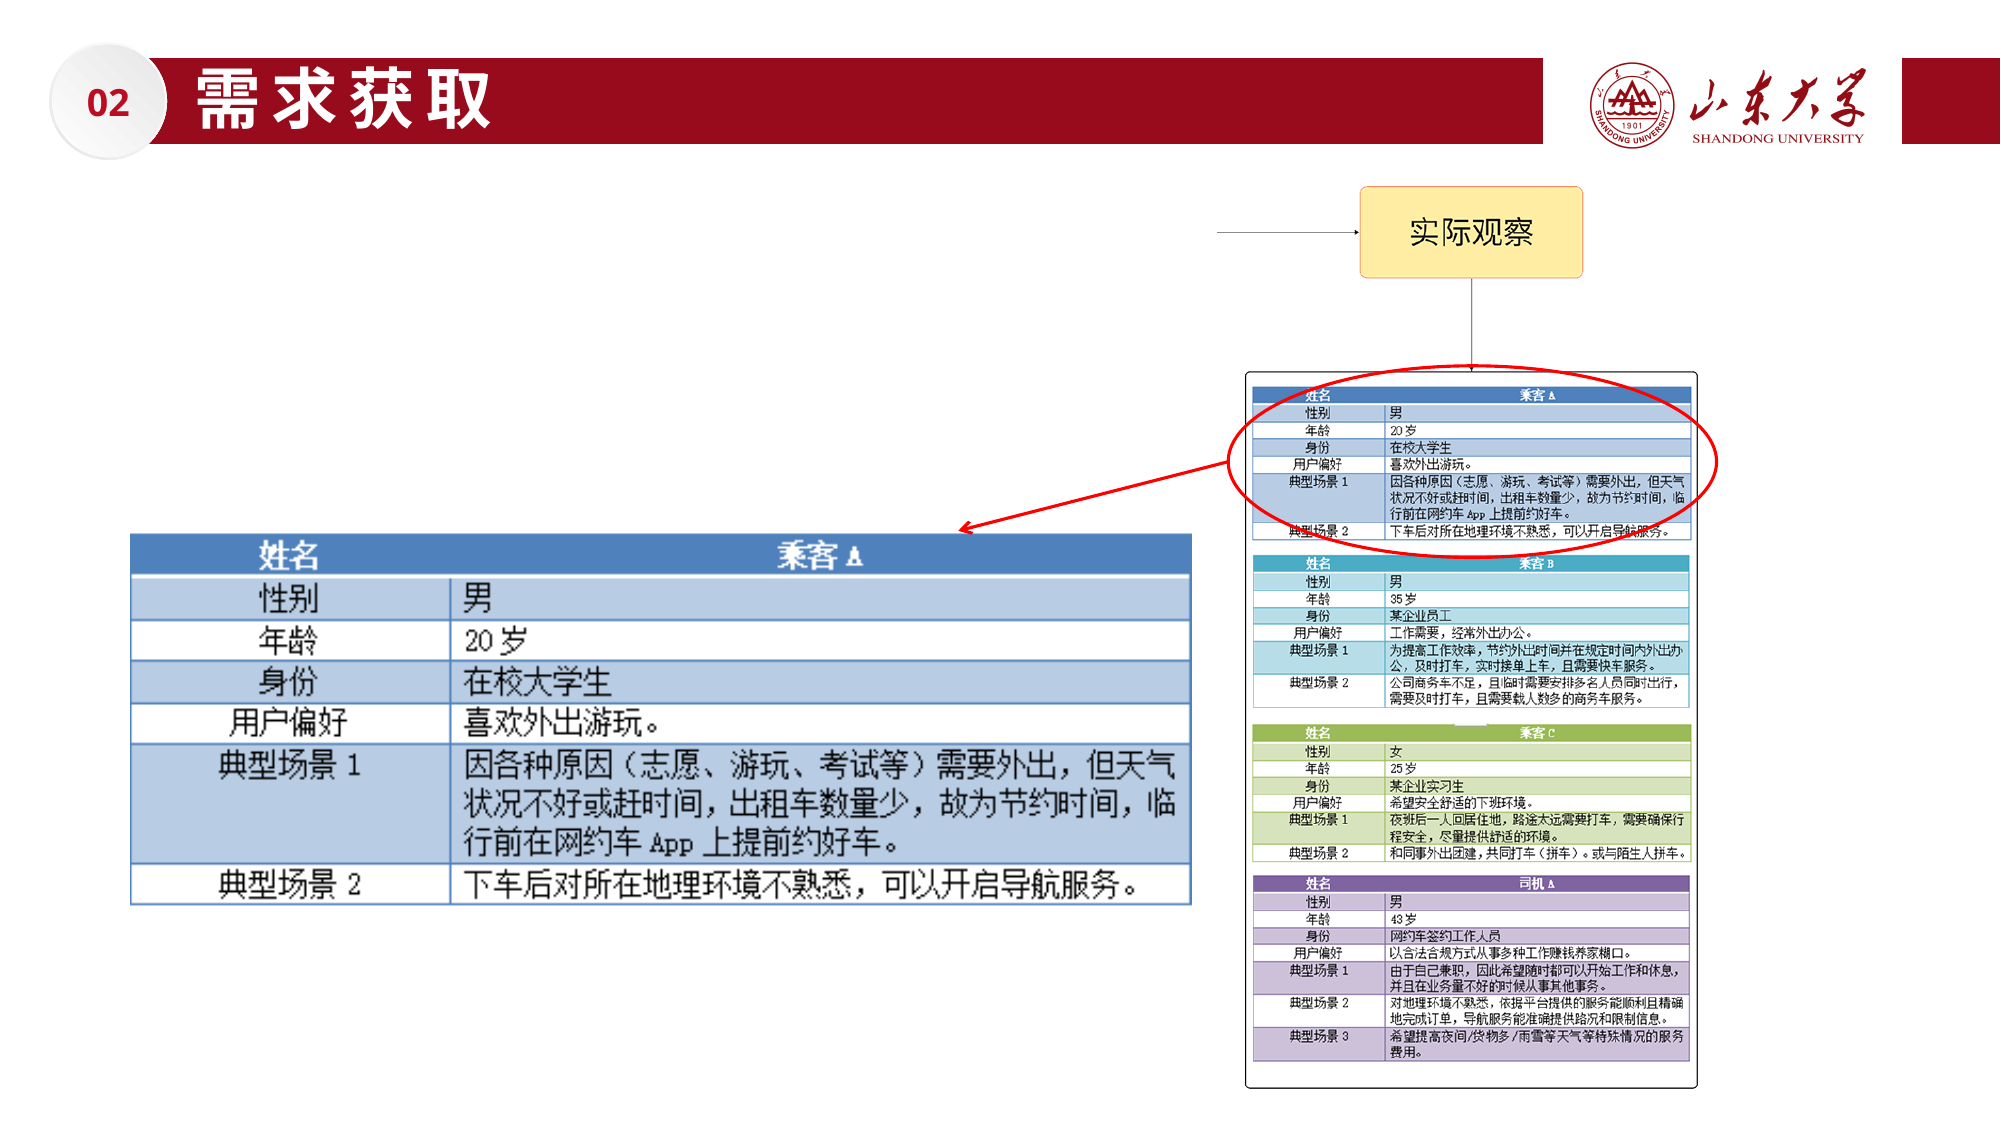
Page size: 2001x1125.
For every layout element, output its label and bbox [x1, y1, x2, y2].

text_box [958, 461, 1229, 531]
text_box [49, 42, 168, 160]
text_box [1902, 49, 2000, 146]
text_box [168, 49, 1543, 146]
picture [88, 28, 1902, 1125]
